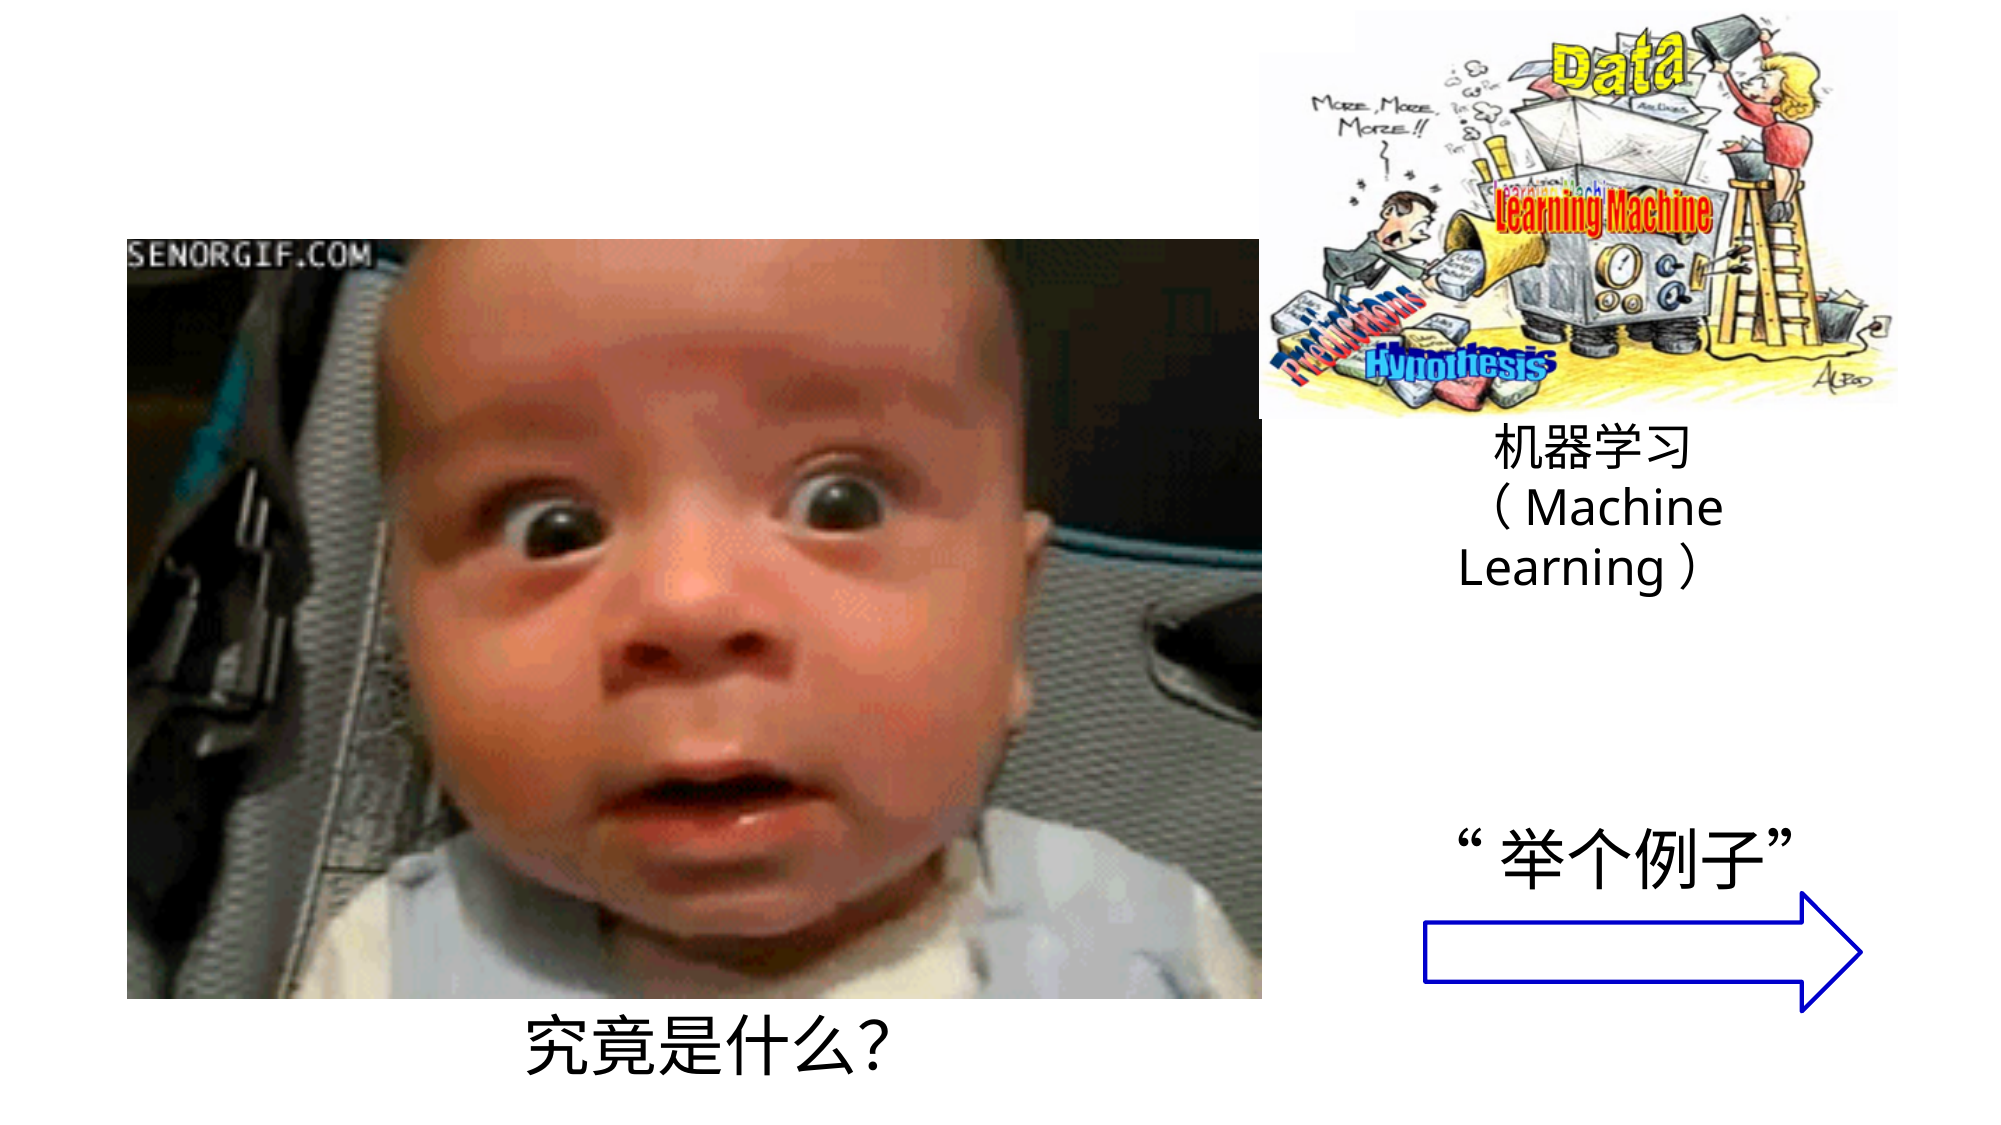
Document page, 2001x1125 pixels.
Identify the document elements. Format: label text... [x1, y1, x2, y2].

picture [126, 0, 1898, 999]
text_box “举个例子” [1402, 810, 1849, 906]
text_box 机器学习 （Machine Learning） [1342, 427, 1845, 603]
text_box 究竟是什么？ [509, 1007, 940, 1092]
text_box [1423, 890, 1863, 1014]
